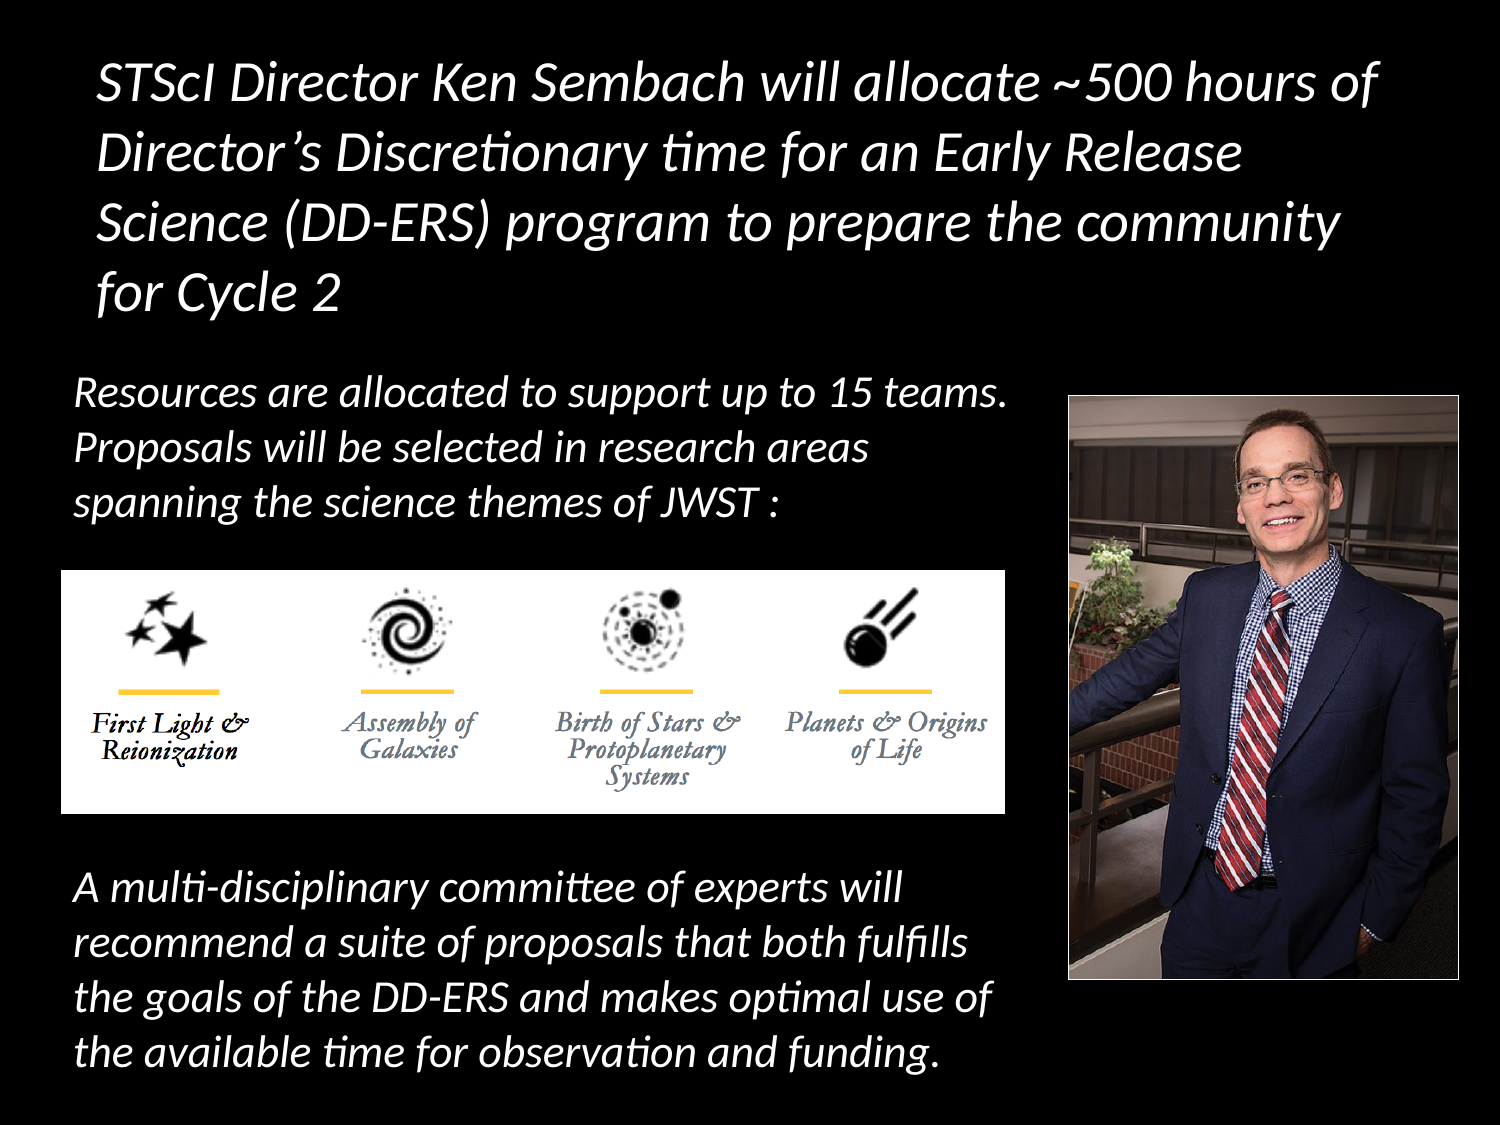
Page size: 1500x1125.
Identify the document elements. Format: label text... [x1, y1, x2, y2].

text_box Resources are allocated to support up to 15 teams. Proposals will be selected in research areas spanning the science themes of JWST : A multi-disciplinary committee of experts will recommend a suite of proposals that both fulfills the goals of the DD-ERS and makes optimal use of the available time for observation and funding. [58, 354, 1037, 1050]
text_box STScI Director Ken Sembach will allocate ~500 hours of Director’s Discretionary time for an Early Release Science (DD-ERS) program to prepare the community for Cycle 2 [81, 35, 1430, 305]
picture [60, 569, 1005, 814]
picture [1068, 395, 1459, 980]
